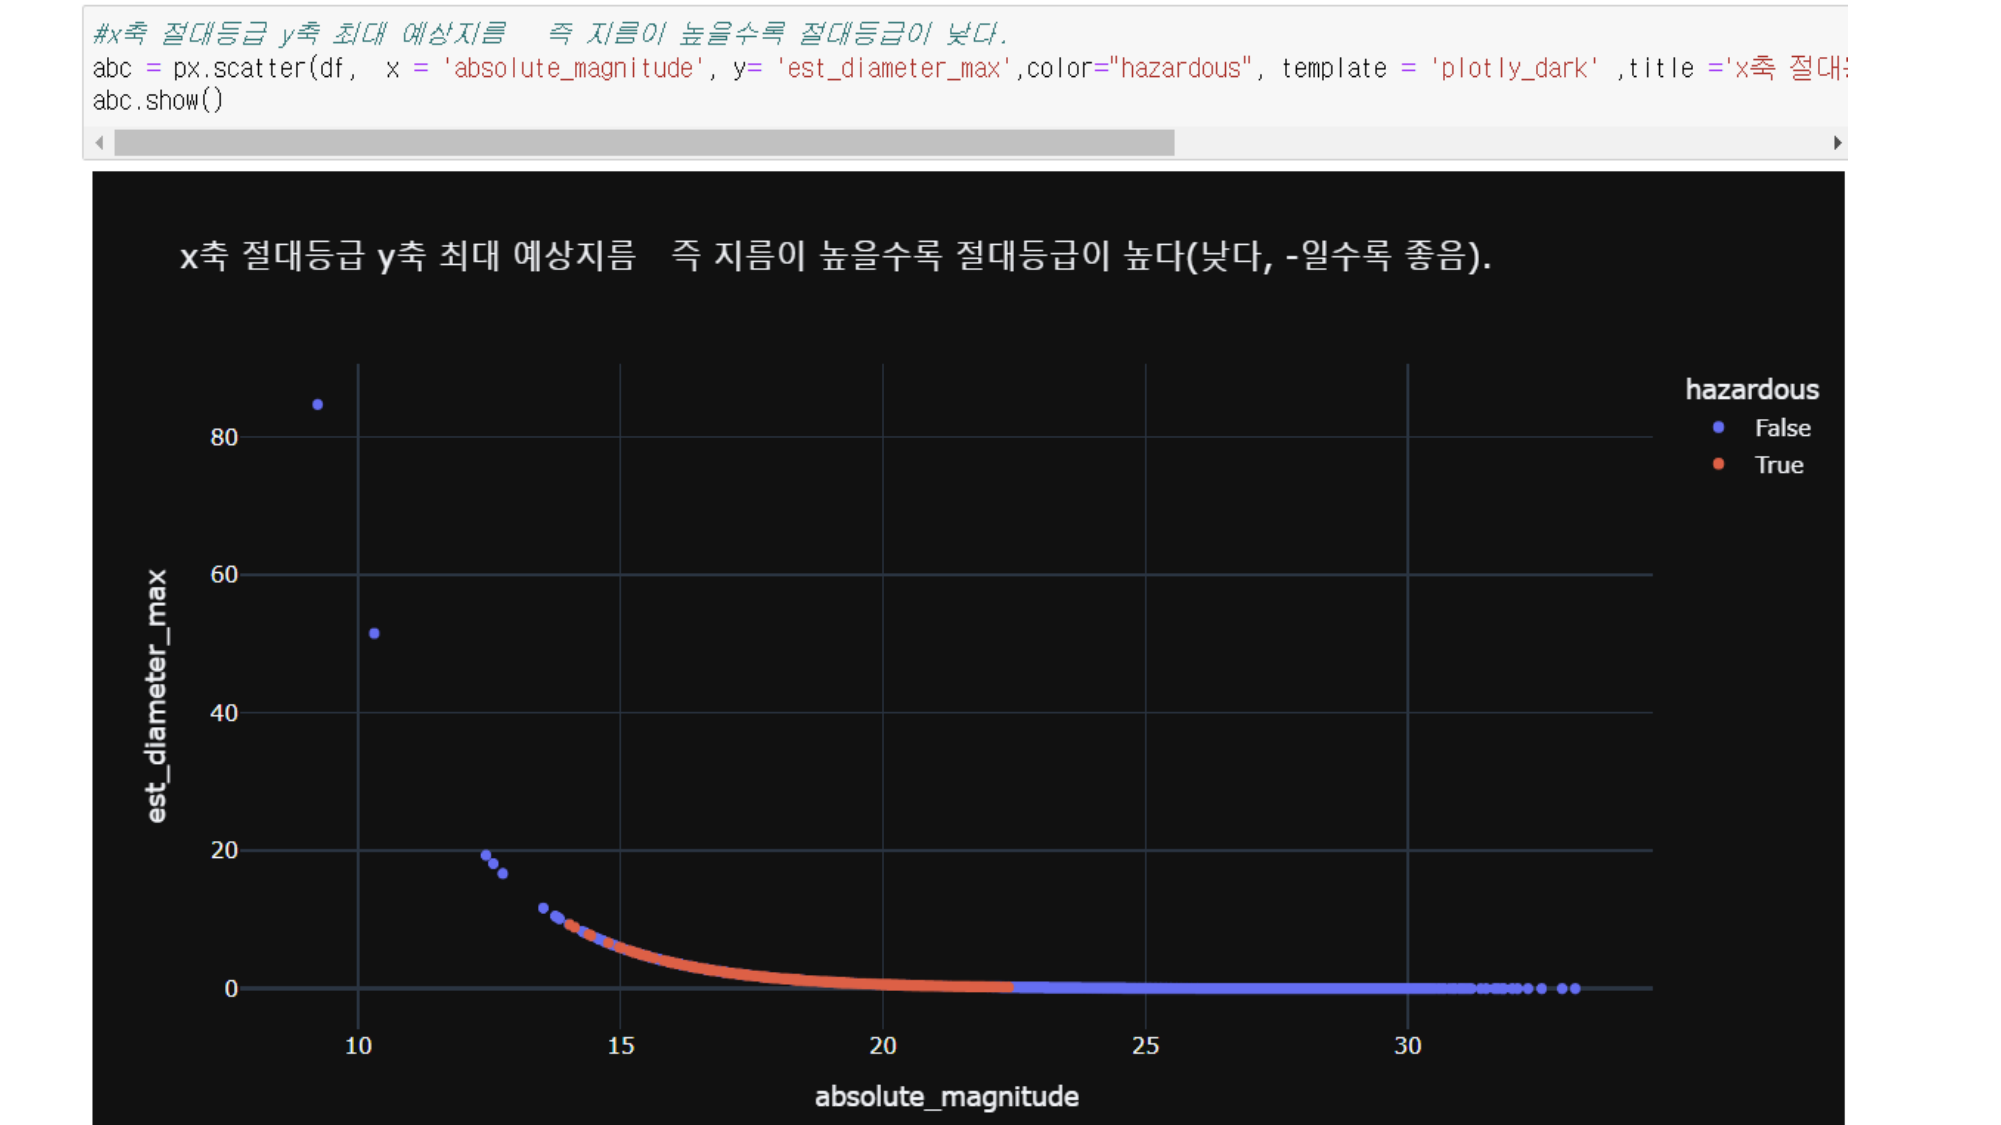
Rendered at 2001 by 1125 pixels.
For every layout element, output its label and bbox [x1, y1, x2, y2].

picture [75, 0, 1848, 1125]
